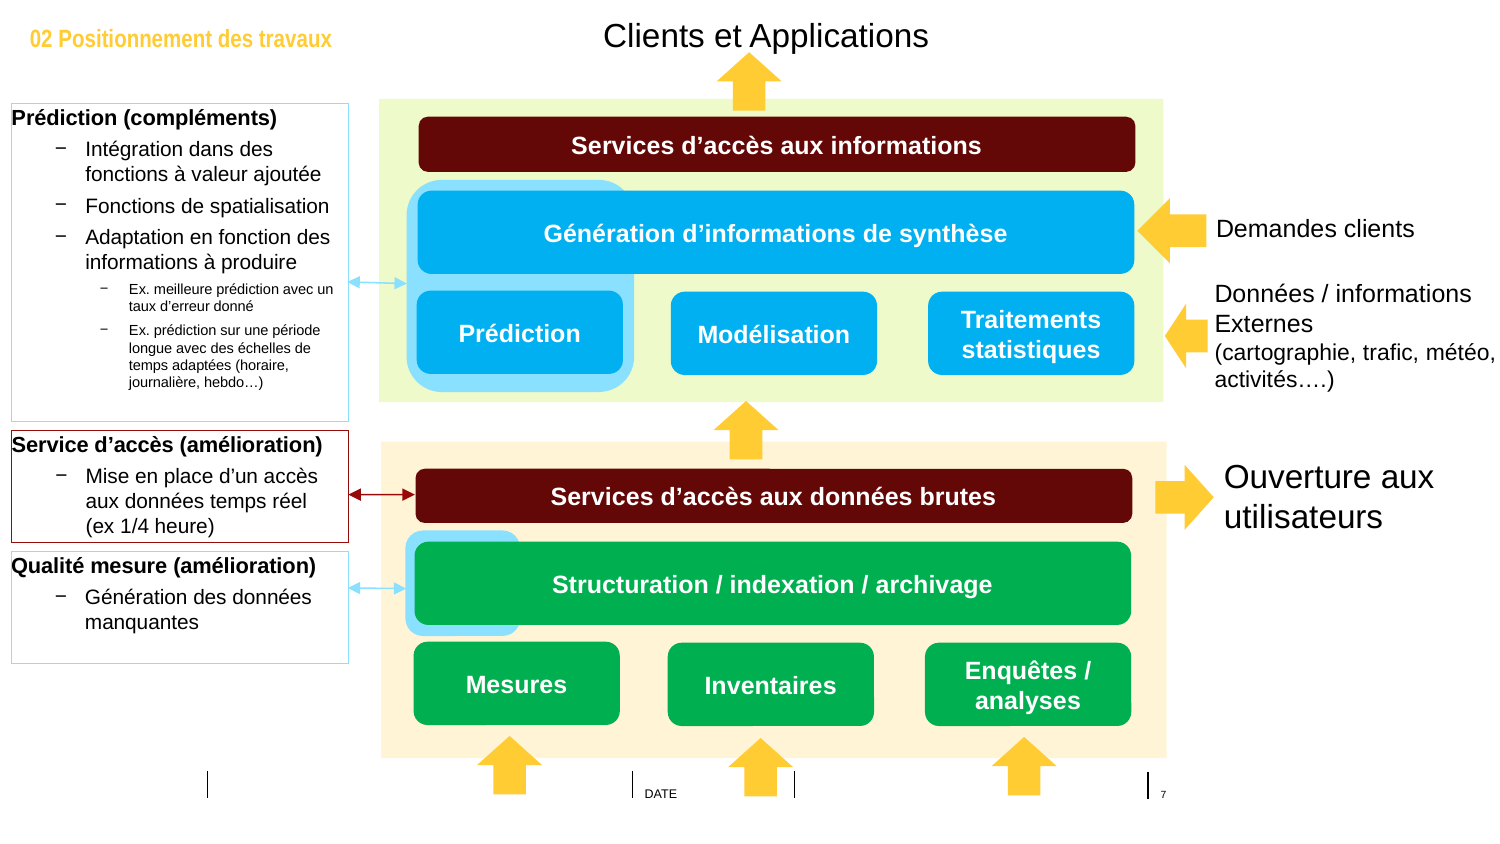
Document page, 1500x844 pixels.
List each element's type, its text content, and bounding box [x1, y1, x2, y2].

text_box [726, 736, 796, 799]
text_box [1153, 462, 1216, 532]
text_box [1163, 301, 1210, 371]
text_box Mesures [411, 639, 622, 728]
text_box [1135, 196, 1209, 266]
text_box Enquêtes / analyses [922, 640, 1134, 729]
text_box [377, 235, 1166, 404]
list 02 Positionnement des travaux [29, 23, 603, 50]
text_box Prédiction [414, 288, 626, 377]
text_box Génération d’informations de synthèse [415, 188, 1137, 277]
text_box Qualité mesure (amélioration) Génération des données manquantes [11, 551, 349, 664]
text_box [989, 735, 1059, 798]
text_box [711, 399, 781, 462]
text_box Service d’accès (amélioration) Mise en place d’un accès aux données temps réel (ex 1/4 heure) [11, 430, 349, 543]
text_box Services d’accès aux informations [416, 114, 1138, 175]
text_box Clients et Applications [603, 14, 787, 73]
list 02 Positionnement des travaux [787, 23, 1412, 50]
text_box [475, 734, 545, 797]
text_box Inventaires [665, 640, 877, 729]
list Prédiction (compléments) Intégration dans des fonctions à valeur ajoutée Fonctions de spatialisation Adaptation en fonction des informations à produire Ex. meilleure prédiction avec un taux d’erreur donné Ex. prédiction sur une période longue avec des échelles de temps adaptées (horaire, journalière, hebdo…) [11, 103, 349, 422]
text_box Traitements statistiques [926, 289, 1137, 378]
text_box Services d’accès aux données brutes [413, 466, 1135, 526]
text_box [379, 440, 1169, 760]
text_box Demandes clients [1212, 188, 1419, 266]
text_box Données / informations Externes (cartographie, trafic, météo, activités….) [1211, 261, 1500, 436]
text_box Ouverture aux utilisateurs [1223, 455, 1453, 548]
text_box [377, 97, 1166, 280]
text_box Modélisation [668, 289, 880, 378]
text_box [403, 528, 520, 639]
text_box Structuration / indexation / archivage [412, 539, 1134, 628]
text_box [714, 73, 784, 113]
text_box [404, 177, 637, 395]
